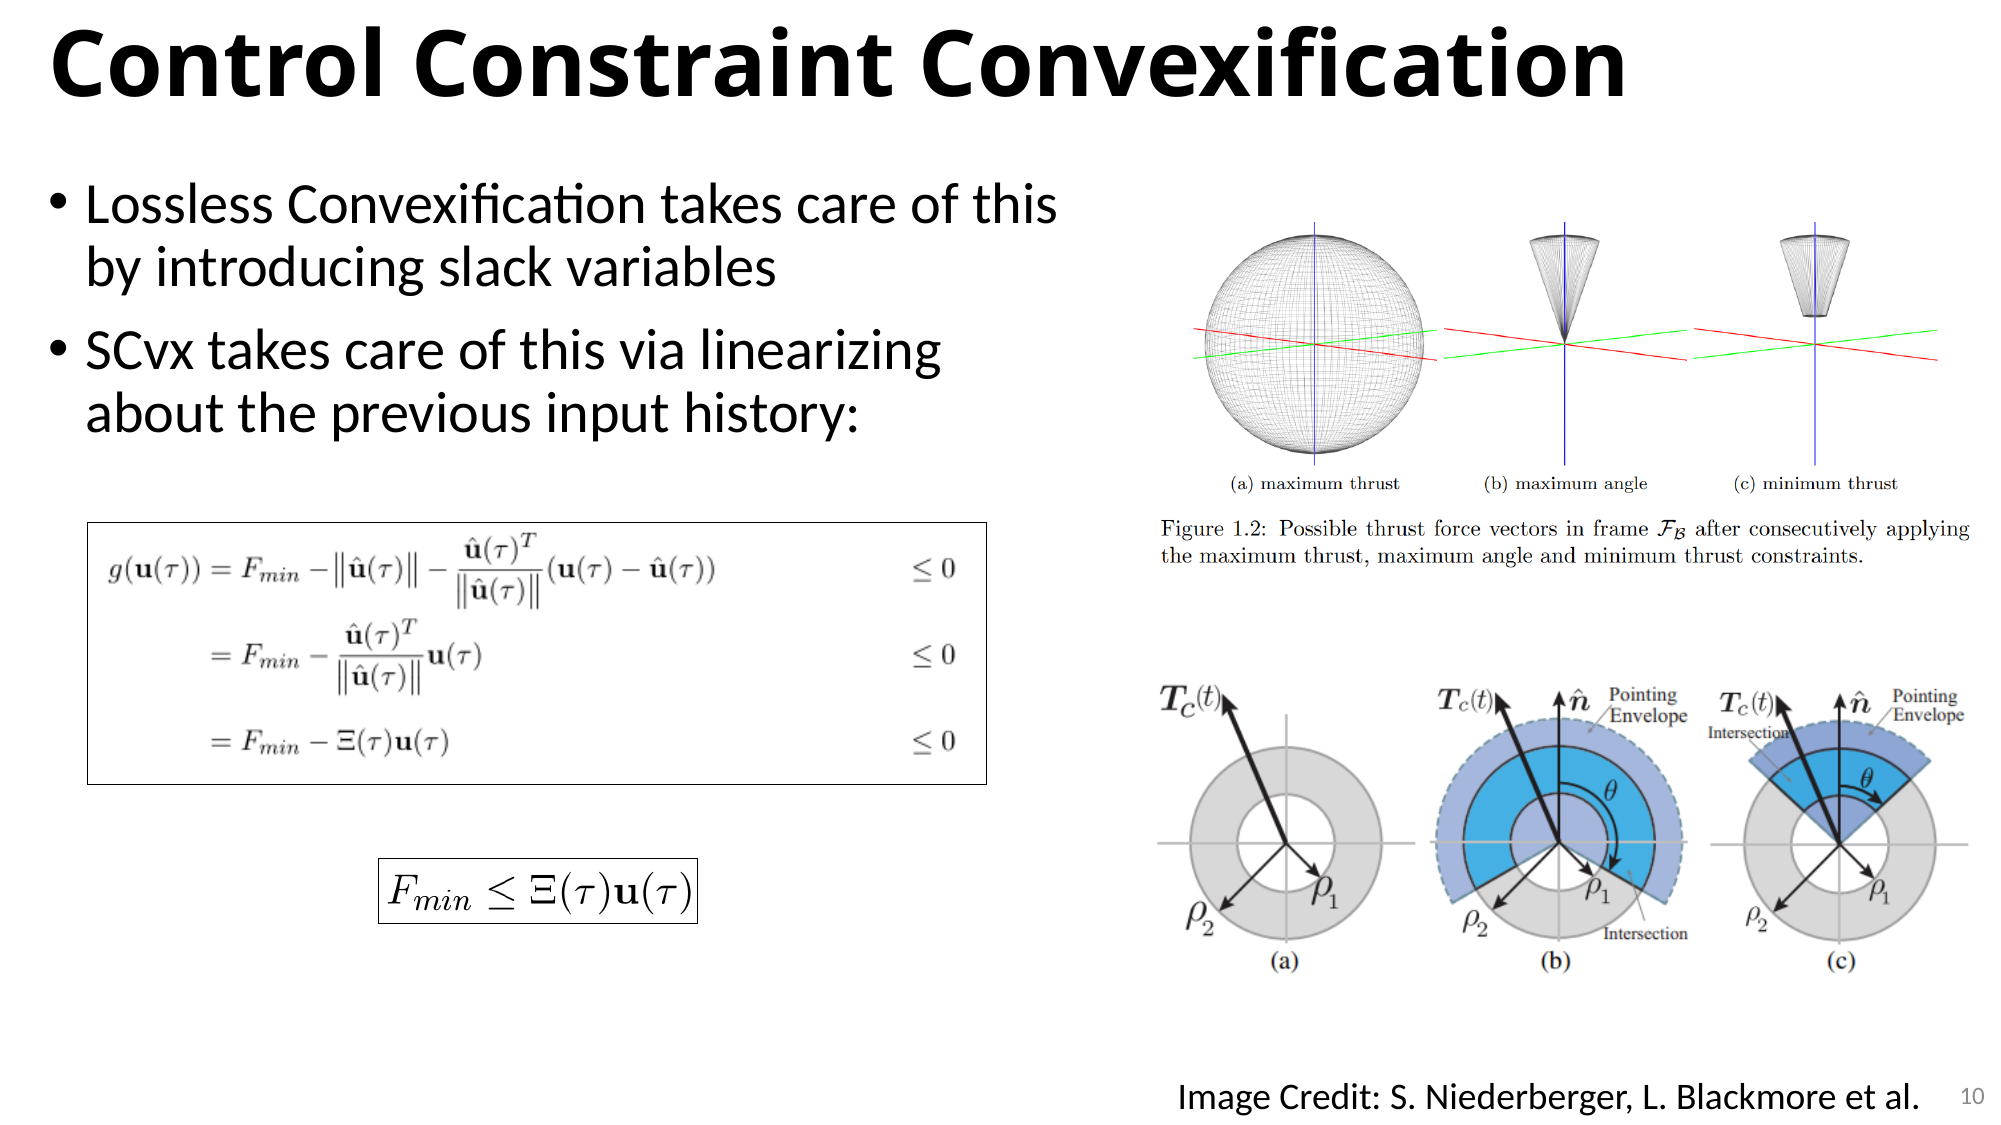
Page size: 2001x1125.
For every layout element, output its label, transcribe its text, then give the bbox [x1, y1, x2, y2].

picture [87, 522, 987, 785]
picture [378, 858, 698, 924]
text_box Image Credit: S. Niederberger, L. Blackmore et al. [1162, 1064, 2000, 1125]
title Control Constraint Convexification [33, 4, 1792, 129]
picture [1135, 653, 1987, 994]
slide_number 10 [1550, 1065, 2000, 1125]
picture [1135, 195, 2000, 583]
list Lossless Convexification takes care of this by introducing slack variables SCvx takes care of this via linearizing about the previous input history: [33, 165, 1100, 960]
